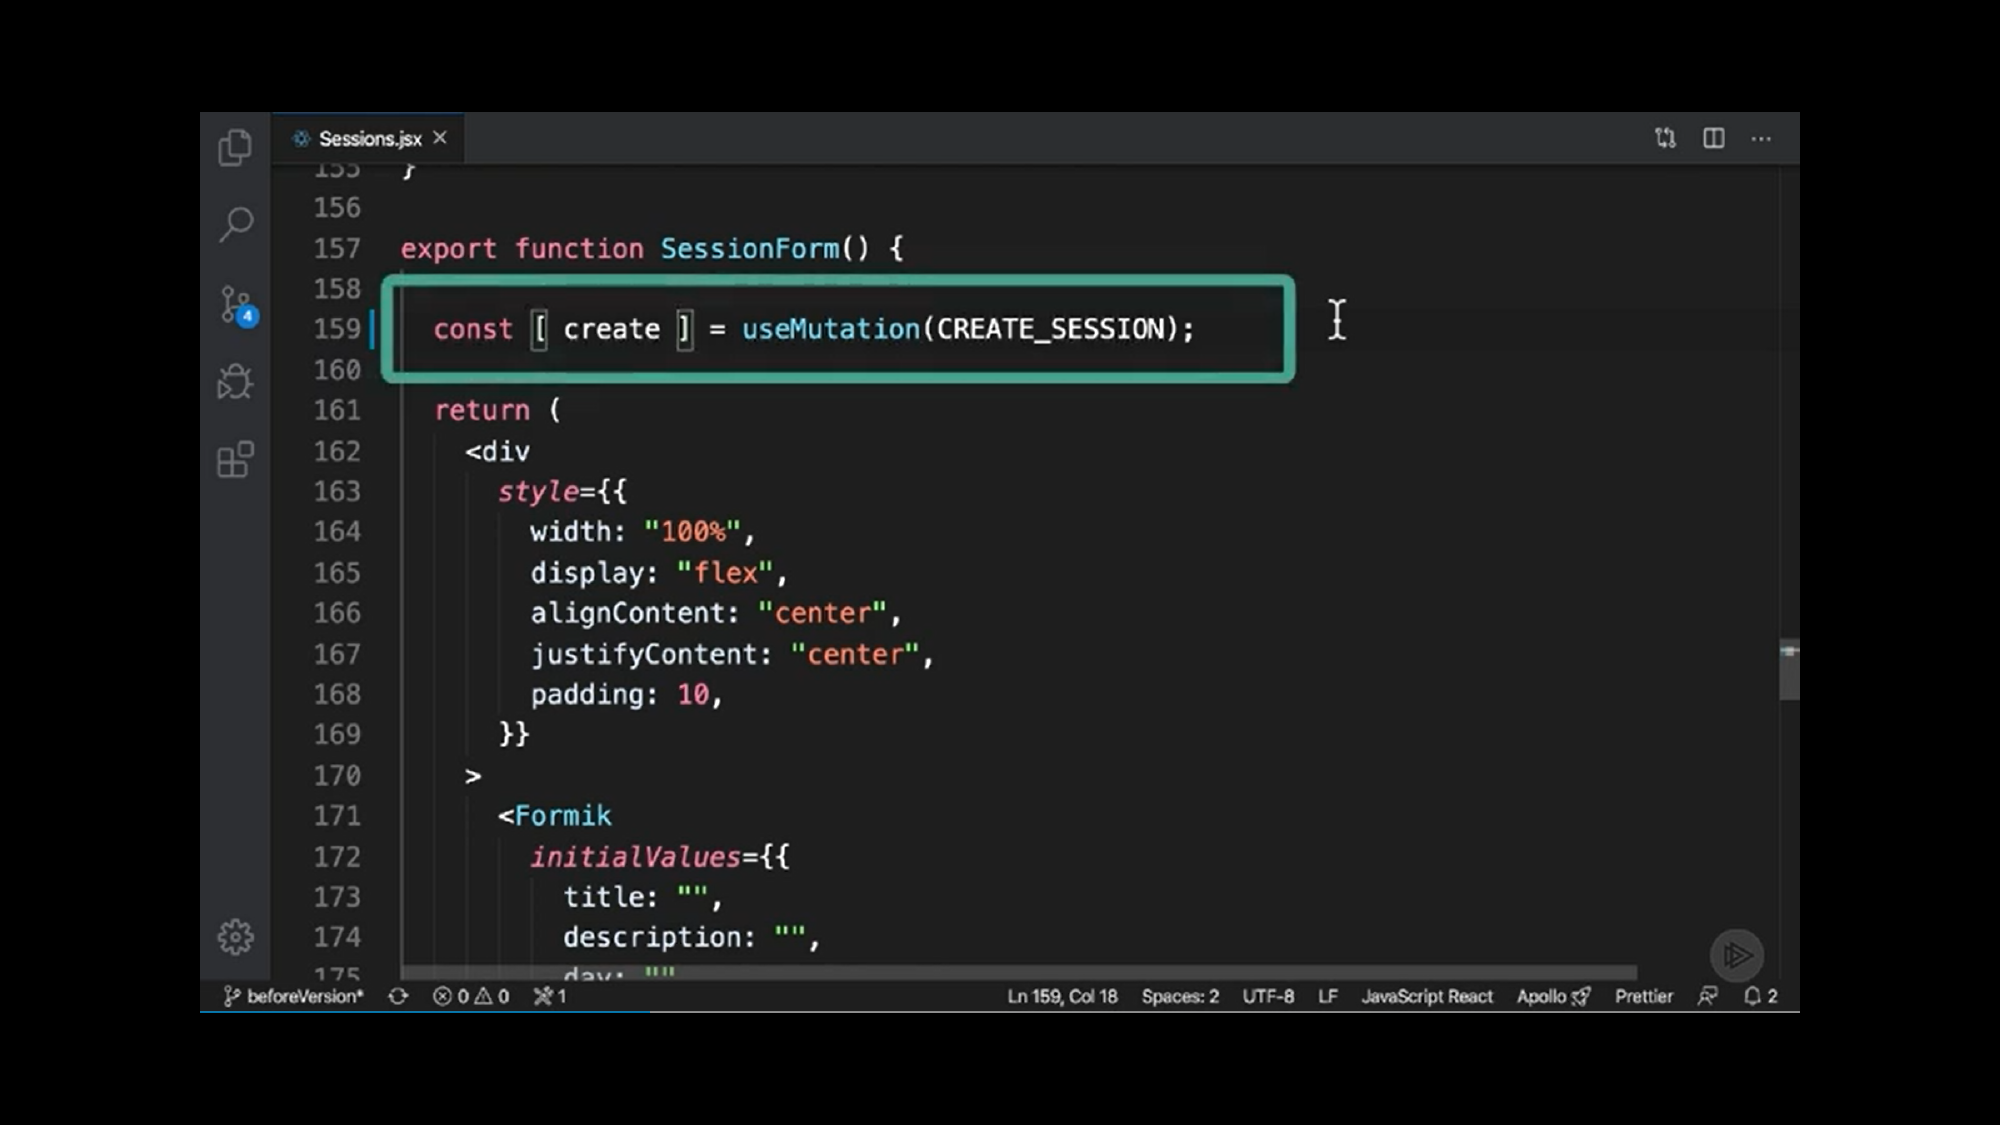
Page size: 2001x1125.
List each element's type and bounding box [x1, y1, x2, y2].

picture [199, 112, 1800, 1013]
